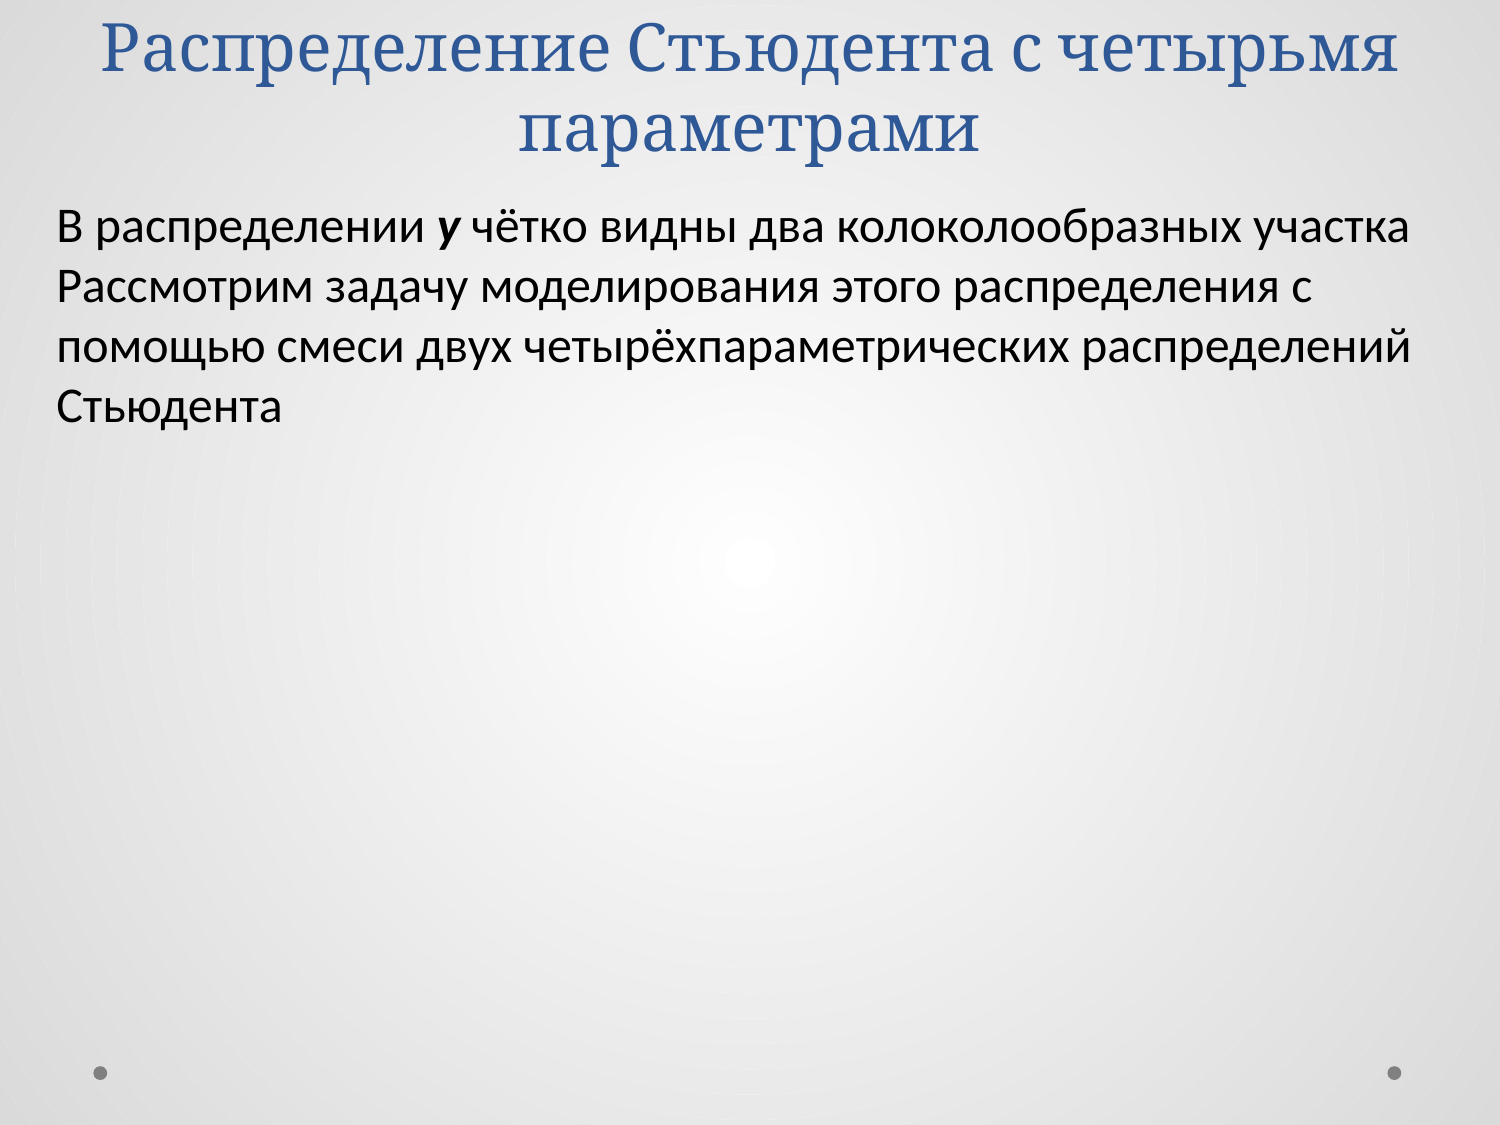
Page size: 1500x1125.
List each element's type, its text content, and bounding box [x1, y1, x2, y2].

list В распределении y чётко видны два колоколообразных участка Рассмотрим задачу моделирования этого распределения с помощью смеси двух четырёхпараметрических распределений Стьюдента [41, 184, 1459, 1059]
title Распределение Стьюдента с четырьмя параметрами [75, 0, 1425, 173]
